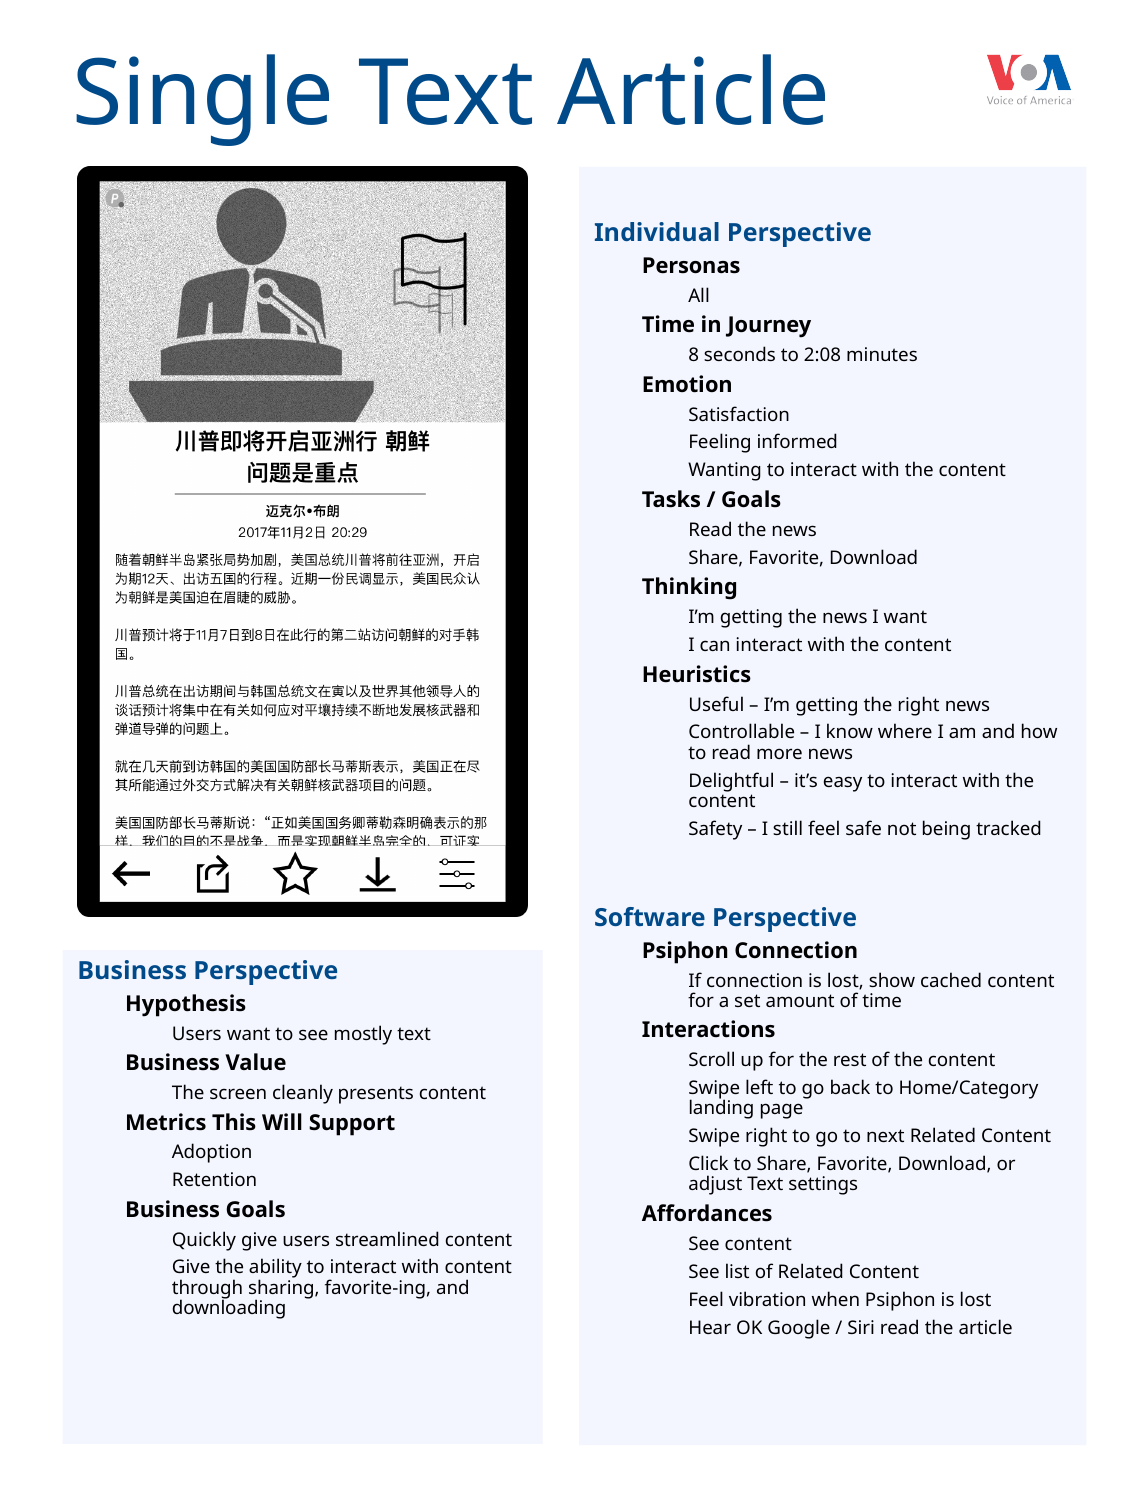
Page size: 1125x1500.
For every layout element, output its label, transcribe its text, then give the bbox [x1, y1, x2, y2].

list Business Perspective Hypothesis Users want to see mostly text Business Value The screen cleanly presents content Metrics This Will Support Adoption Retention Business Goals Quickly give users streamlined content Give the ability to interact with content through sharing, favorite-ing, and downloading [62, 950, 543, 1444]
title Single Text Article [57, 37, 1048, 133]
list Individual Perspective Personas All Time in Journey 8 seconds to 2:08 minutes Emotion Satisfaction Feeling informed Wanting to interact with the content Tasks / Goals Read the news Share, Favorite, Download Thinking I’m getting the news I want I can interact with the content Heuristics Useful – I’m getting the right news Controllable – I know where I am and how to read more news Delightful – it’s easy to interact with the content Safety – I still feel safe not being tracked Software Perspective Psiphon Connection If connection is lost, show cached content for a set amount of time Interactions Scroll up for the rest of the content Swipe left to go back to Home/Category landing page Swipe right to go to next Related Content Click to Share, Favorite, Download, or adjust Text settings Affordances See content See list of Related Content Feel vibration when Psiphon is lost Hear OK Google / Siri read the article [579, 166, 1087, 1446]
picture [1048, 52, 1077, 107]
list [77, 166, 528, 917]
